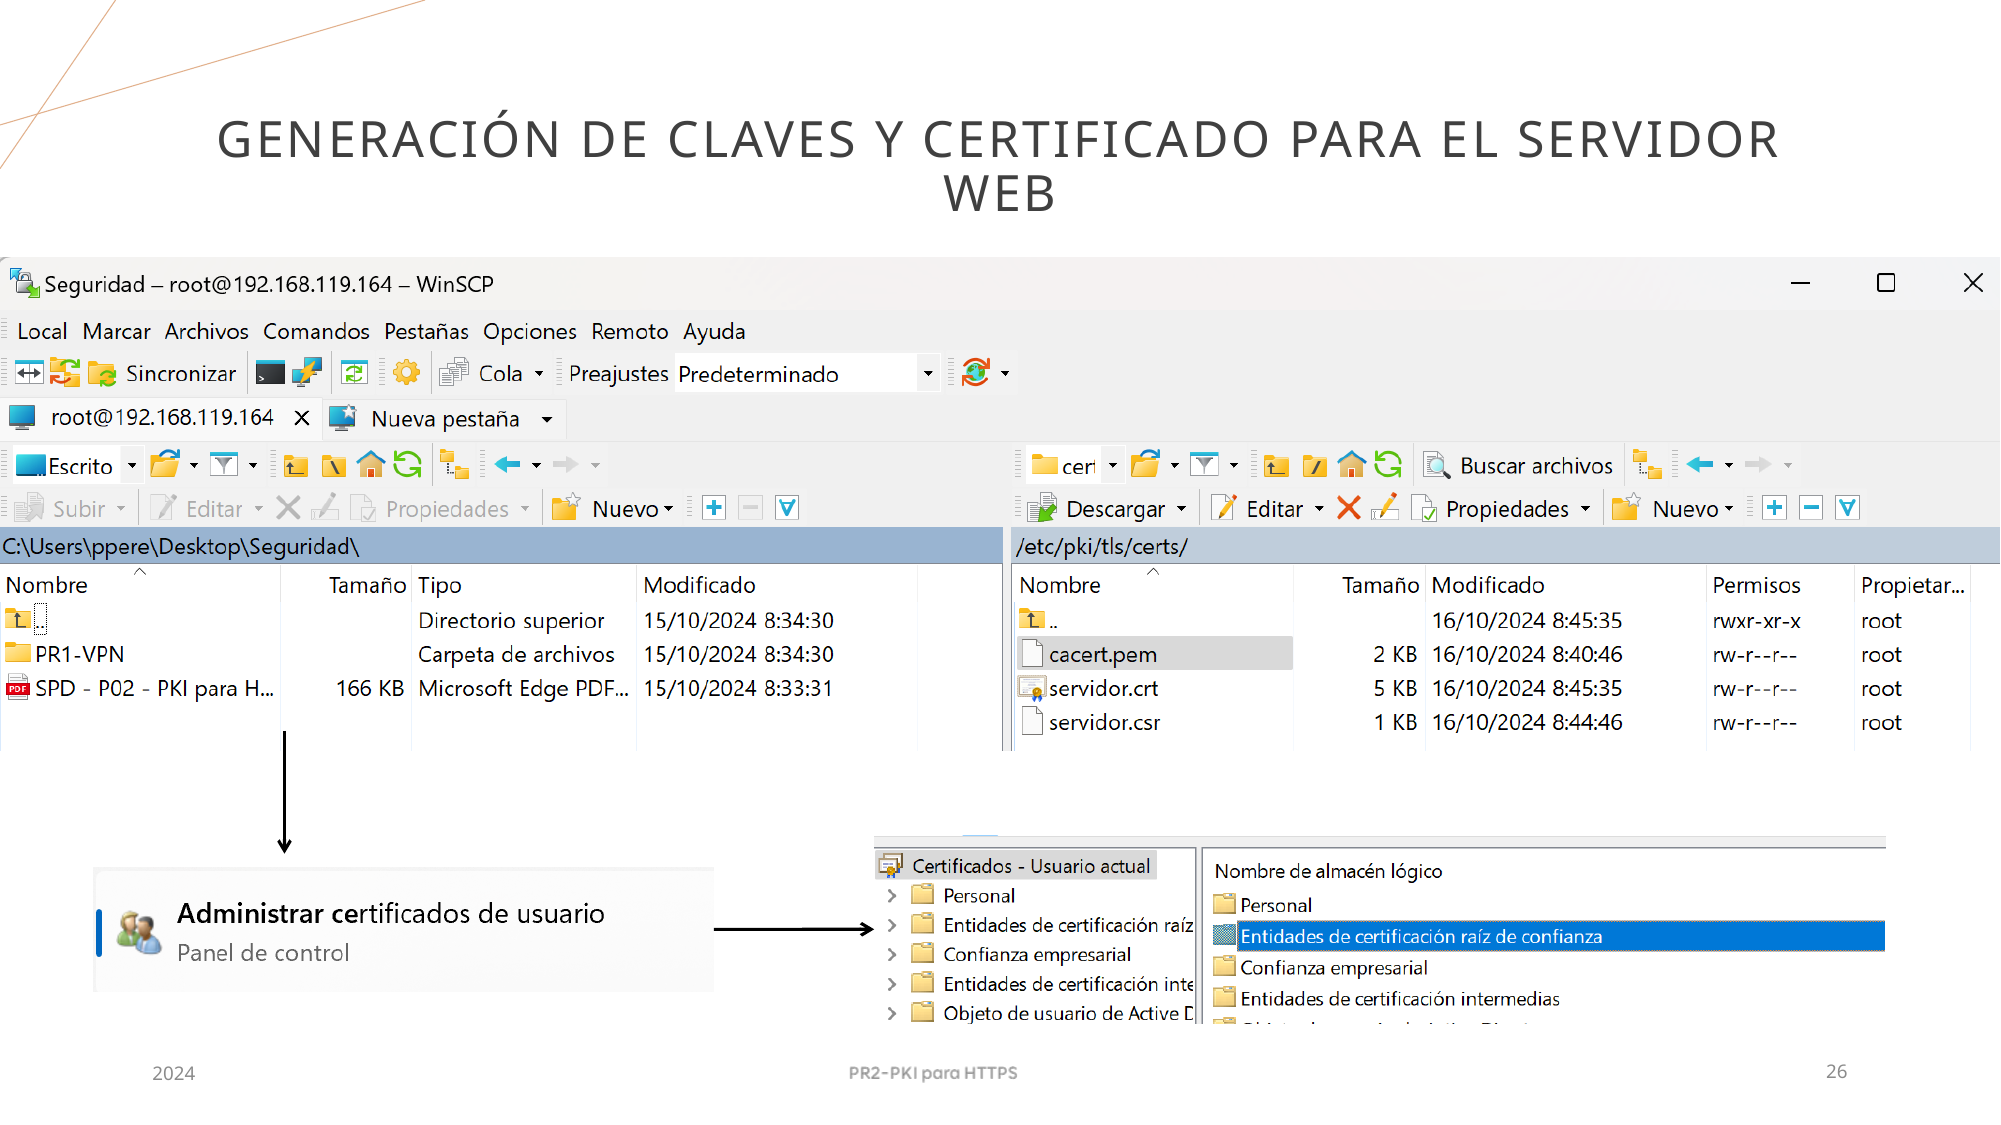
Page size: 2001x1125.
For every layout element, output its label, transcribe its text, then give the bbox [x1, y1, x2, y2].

picture [0, 257, 2000, 751]
picture [667, 1042, 1200, 1103]
picture [874, 835, 1886, 1024]
slide_number 26 [1412, 1042, 1863, 1103]
slide_number 2024 [137, 1042, 588, 1103]
title Generación de claves y certificado para el servidor web [137, 59, 1863, 257]
picture [93, 867, 714, 992]
